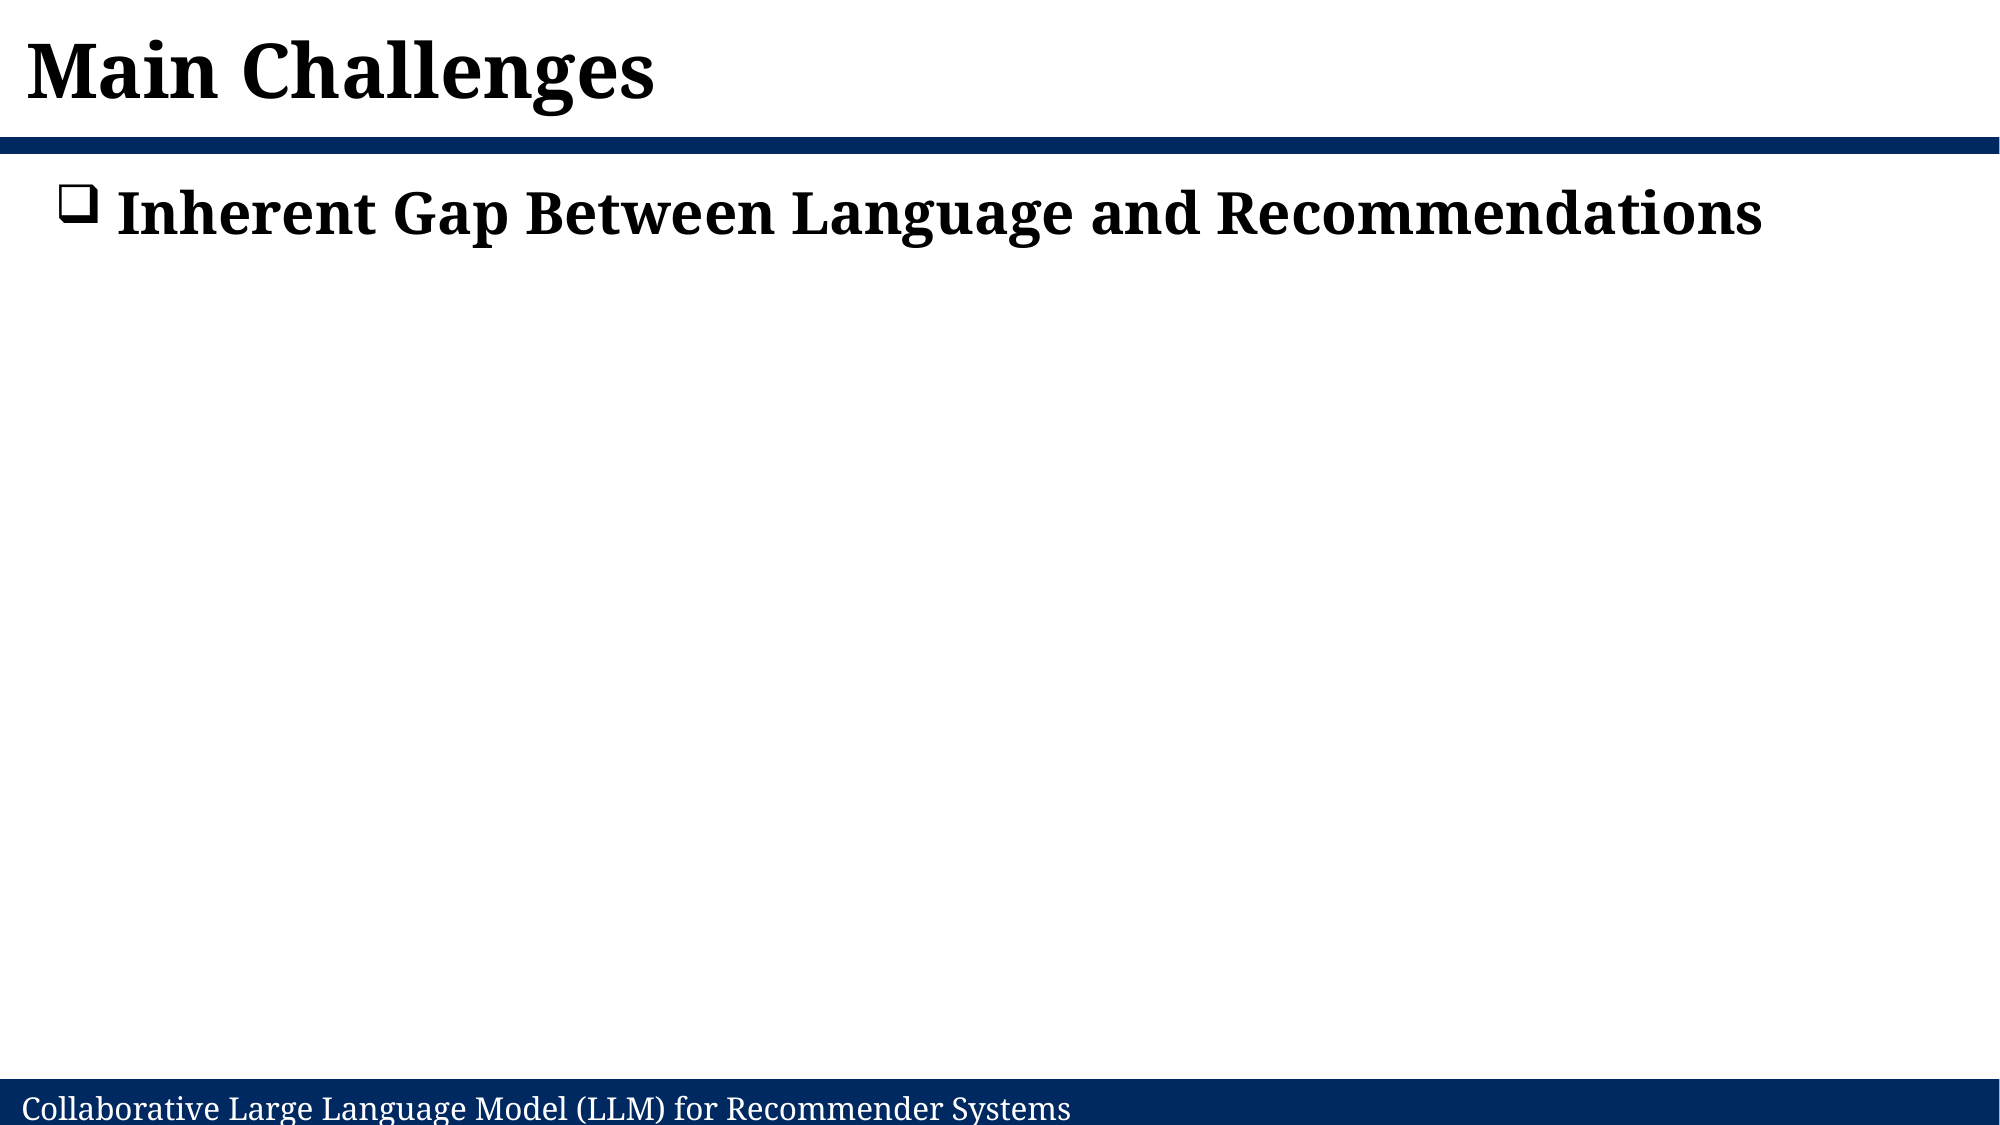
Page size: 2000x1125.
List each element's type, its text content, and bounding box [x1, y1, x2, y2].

text_box Main Challenges [0, 0, 1915, 114]
text_box Inherent Gap Between Language and Recommendations [40, 168, 1811, 254]
picture [0, 137, 2000, 154]
picture [0, 1079, 2000, 1125]
